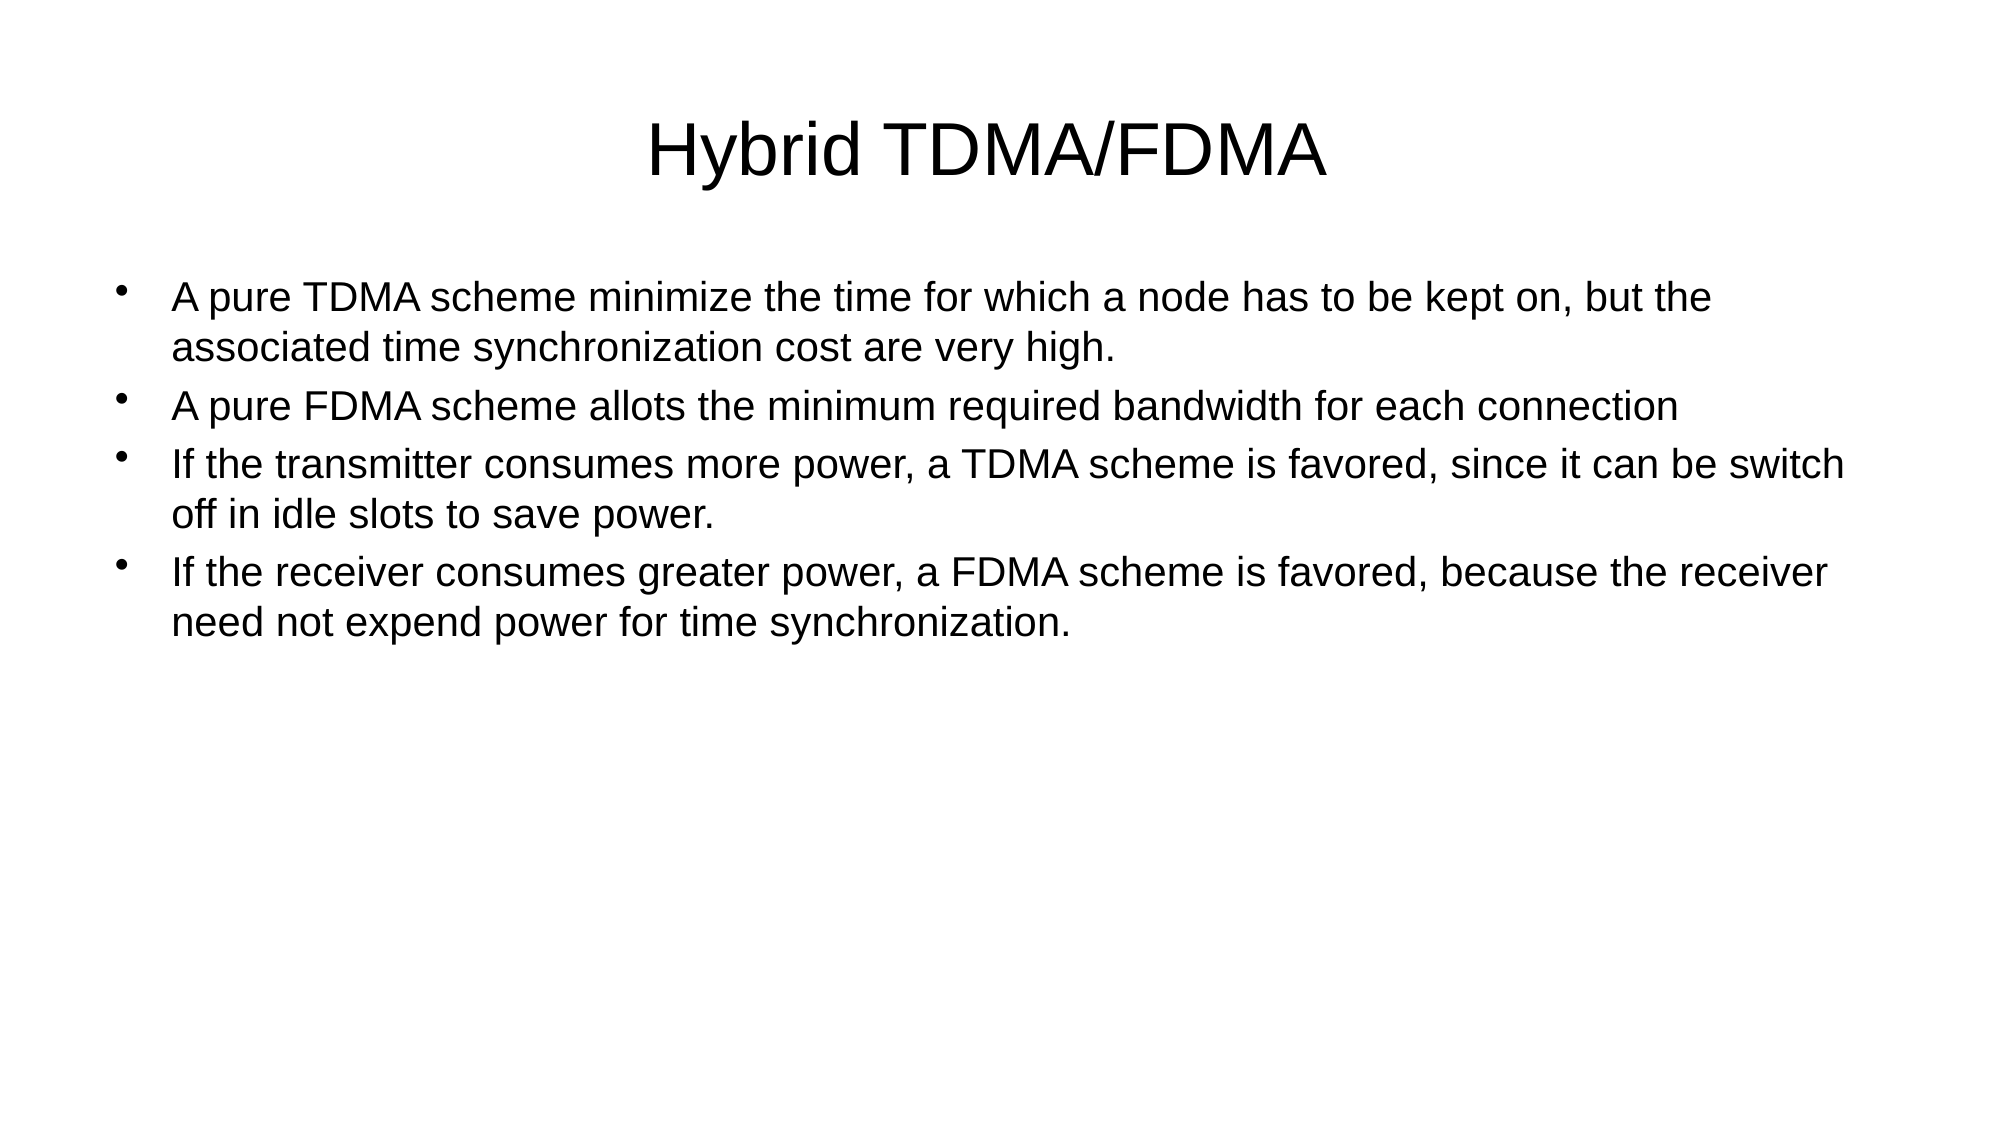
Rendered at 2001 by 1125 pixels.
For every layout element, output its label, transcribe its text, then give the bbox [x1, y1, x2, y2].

list A pure TDMA scheme minimize the time for which a node has to be kept on, but the associated time synchronization cost are very high. A pure FDMA scheme allots the minimum required bandwidth for each connection If the transmitter consumes more power, a TDMA scheme is favored, since it can be switch off in idle slots to save power. If the receiver consumes greater power, a FDMA scheme is favored, because the receiver need not expend power for time synchronization. [99, 262, 1901, 1006]
title Hybrid TDMA/FDMA [99, 44, 1901, 233]
